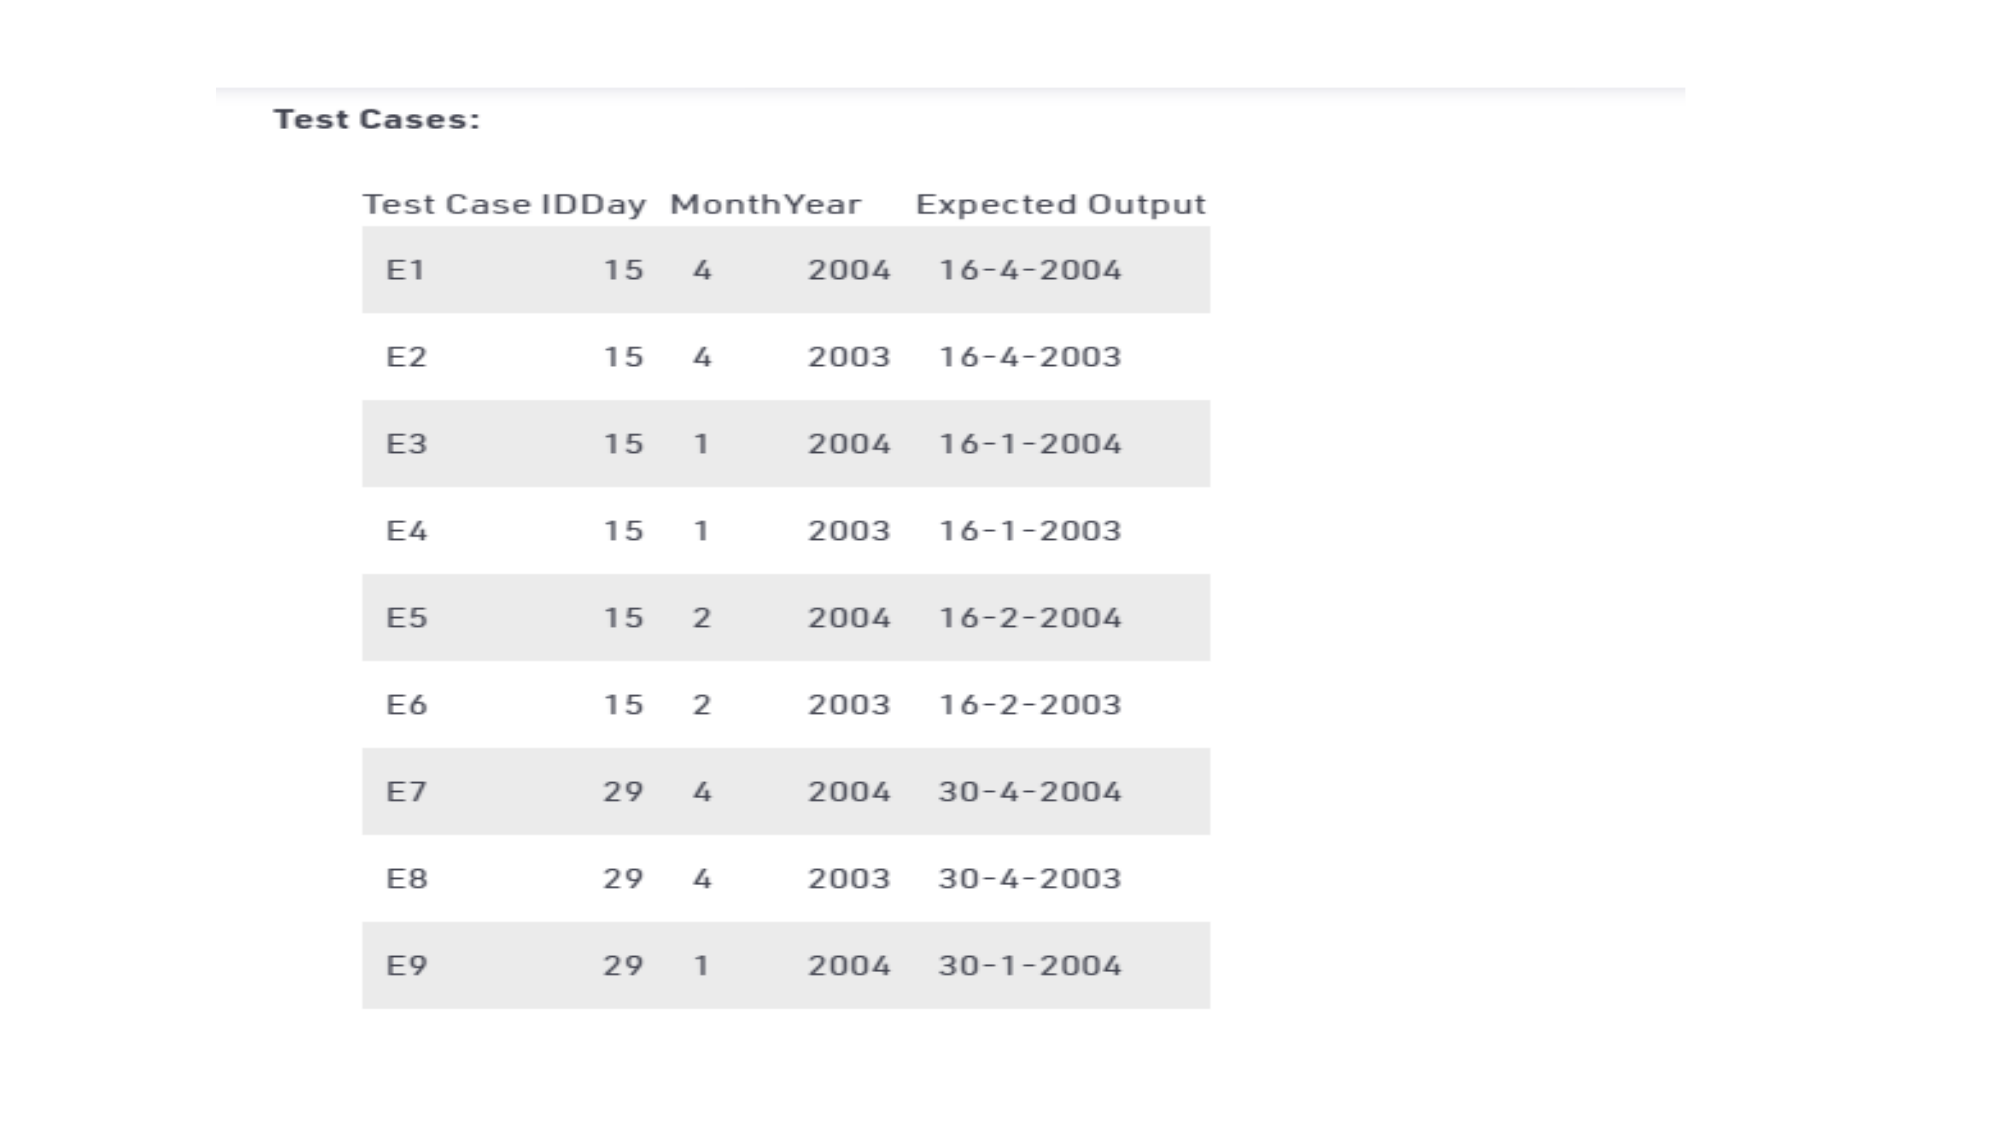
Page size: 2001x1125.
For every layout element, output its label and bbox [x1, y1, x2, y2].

list [216, 81, 1686, 1014]
